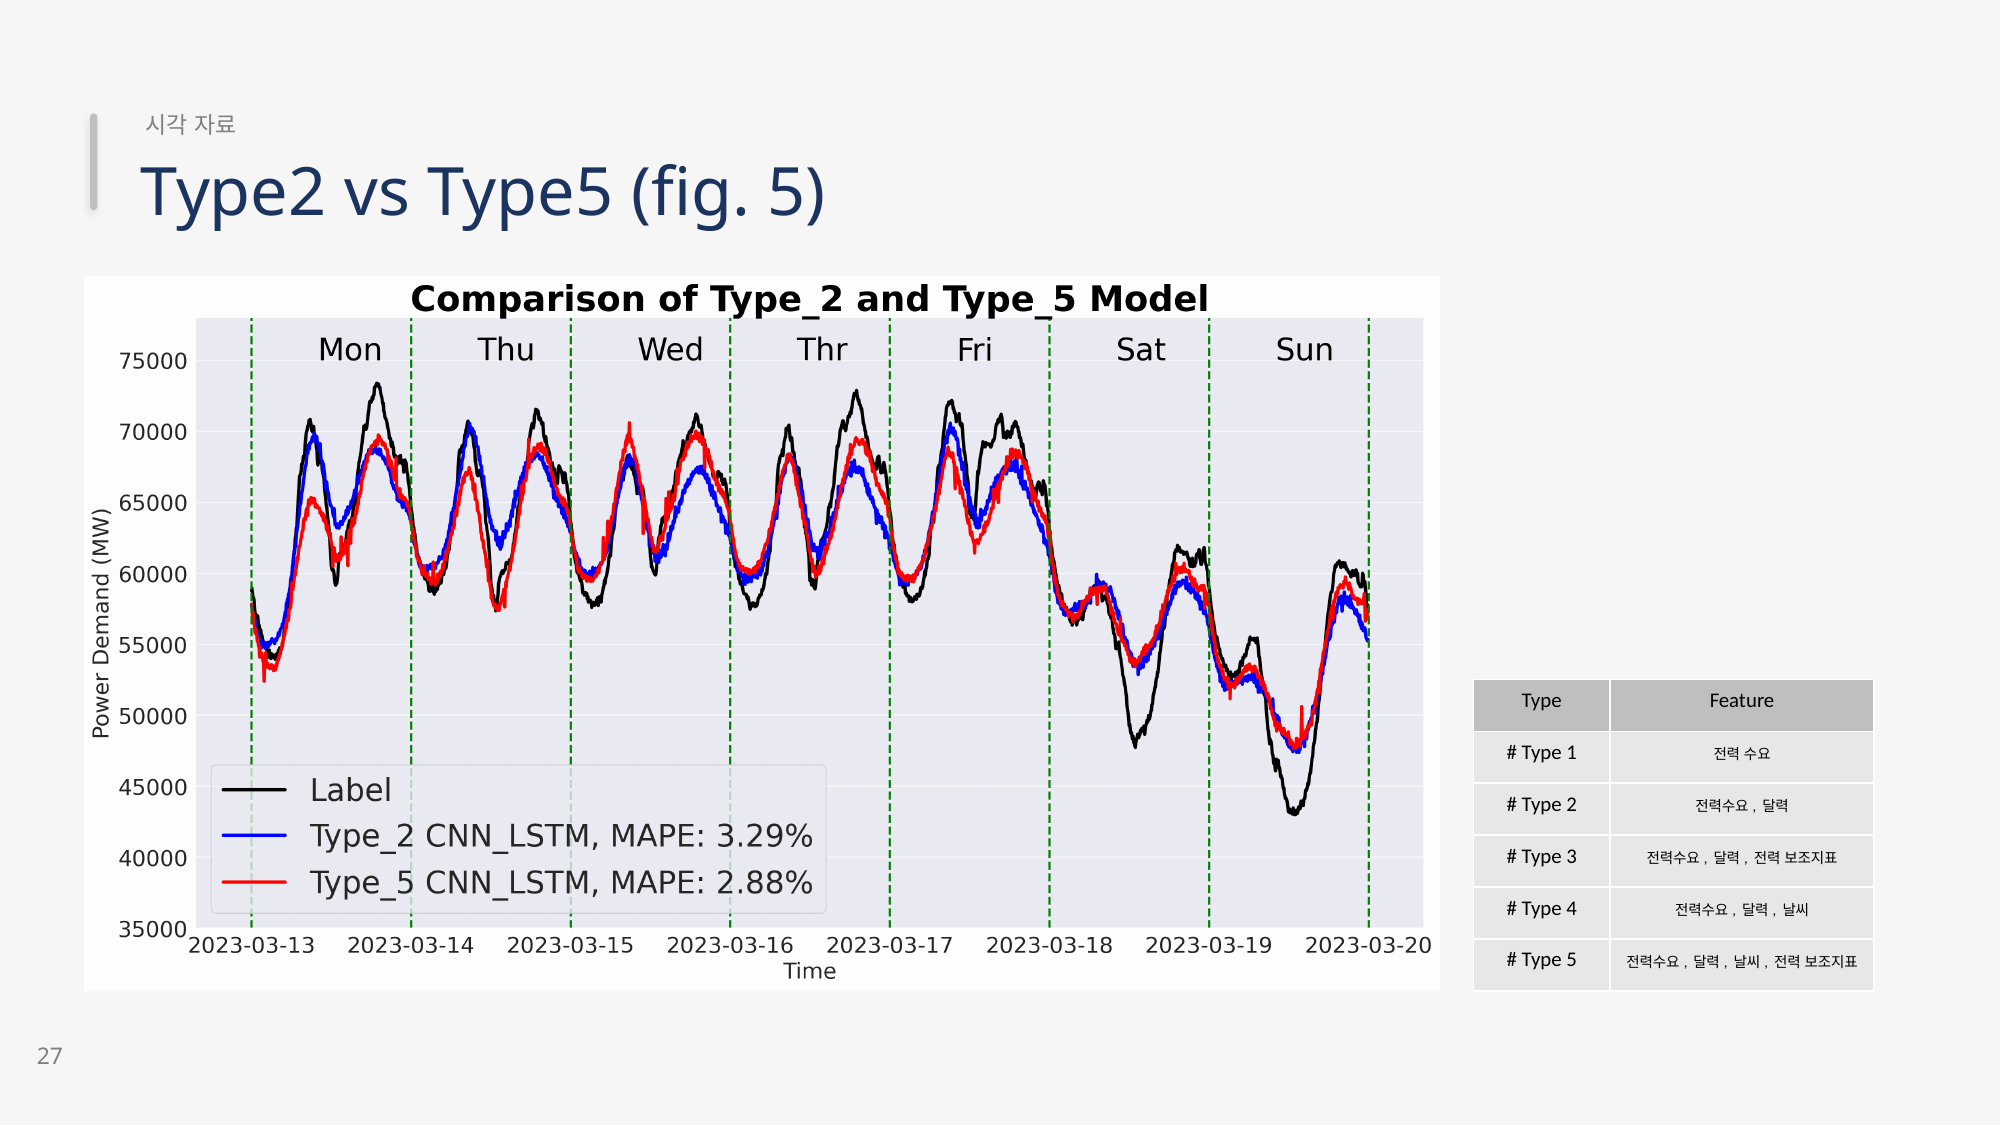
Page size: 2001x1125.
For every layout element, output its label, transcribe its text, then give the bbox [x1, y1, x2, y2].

text_box 시각 자료 [130, 103, 252, 146]
table_cell 전력 수요 [1611, 732, 1873, 782]
text_box Type2 vs Type5 (fig. 5) [125, 141, 1813, 237]
table_cell # Type 4 [1474, 888, 1609, 938]
table_cell # Type 1 [1474, 732, 1609, 782]
table_cell # Type 5 [1474, 940, 1609, 990]
table_cell # Type 3 [1474, 836, 1609, 886]
table_cell 전력수요, 달력, 전력 보조지표 [1611, 836, 1873, 886]
picture [84, 276, 1440, 991]
table_cell 전력수요, 달력 [1611, 784, 1873, 834]
table_header Type [1474, 680, 1609, 731]
table_cell 전력수요, 달력, 날씨 [1611, 888, 1873, 938]
table_cell 전력수요, 달력, 날씨, 전력 보조지표 [1611, 940, 1873, 990]
text_box [89, 112, 99, 212]
table_cell # Type 2 [1474, 784, 1609, 834]
text_box 27 [22, 1033, 93, 1099]
table_header Feature [1611, 680, 1873, 731]
